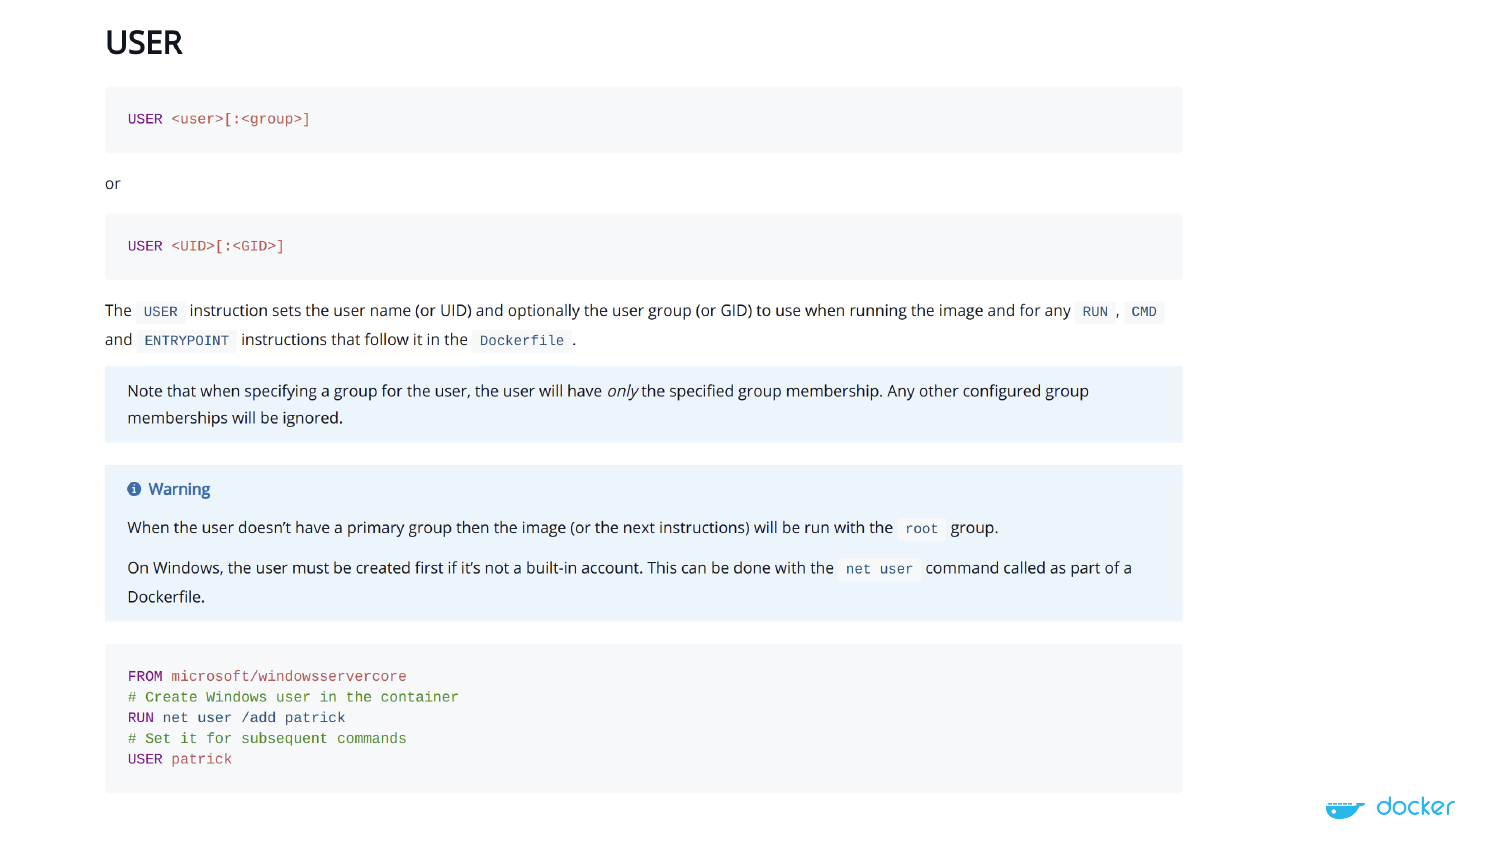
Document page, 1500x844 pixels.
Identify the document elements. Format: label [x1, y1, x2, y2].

picture [89, 14, 1456, 820]
